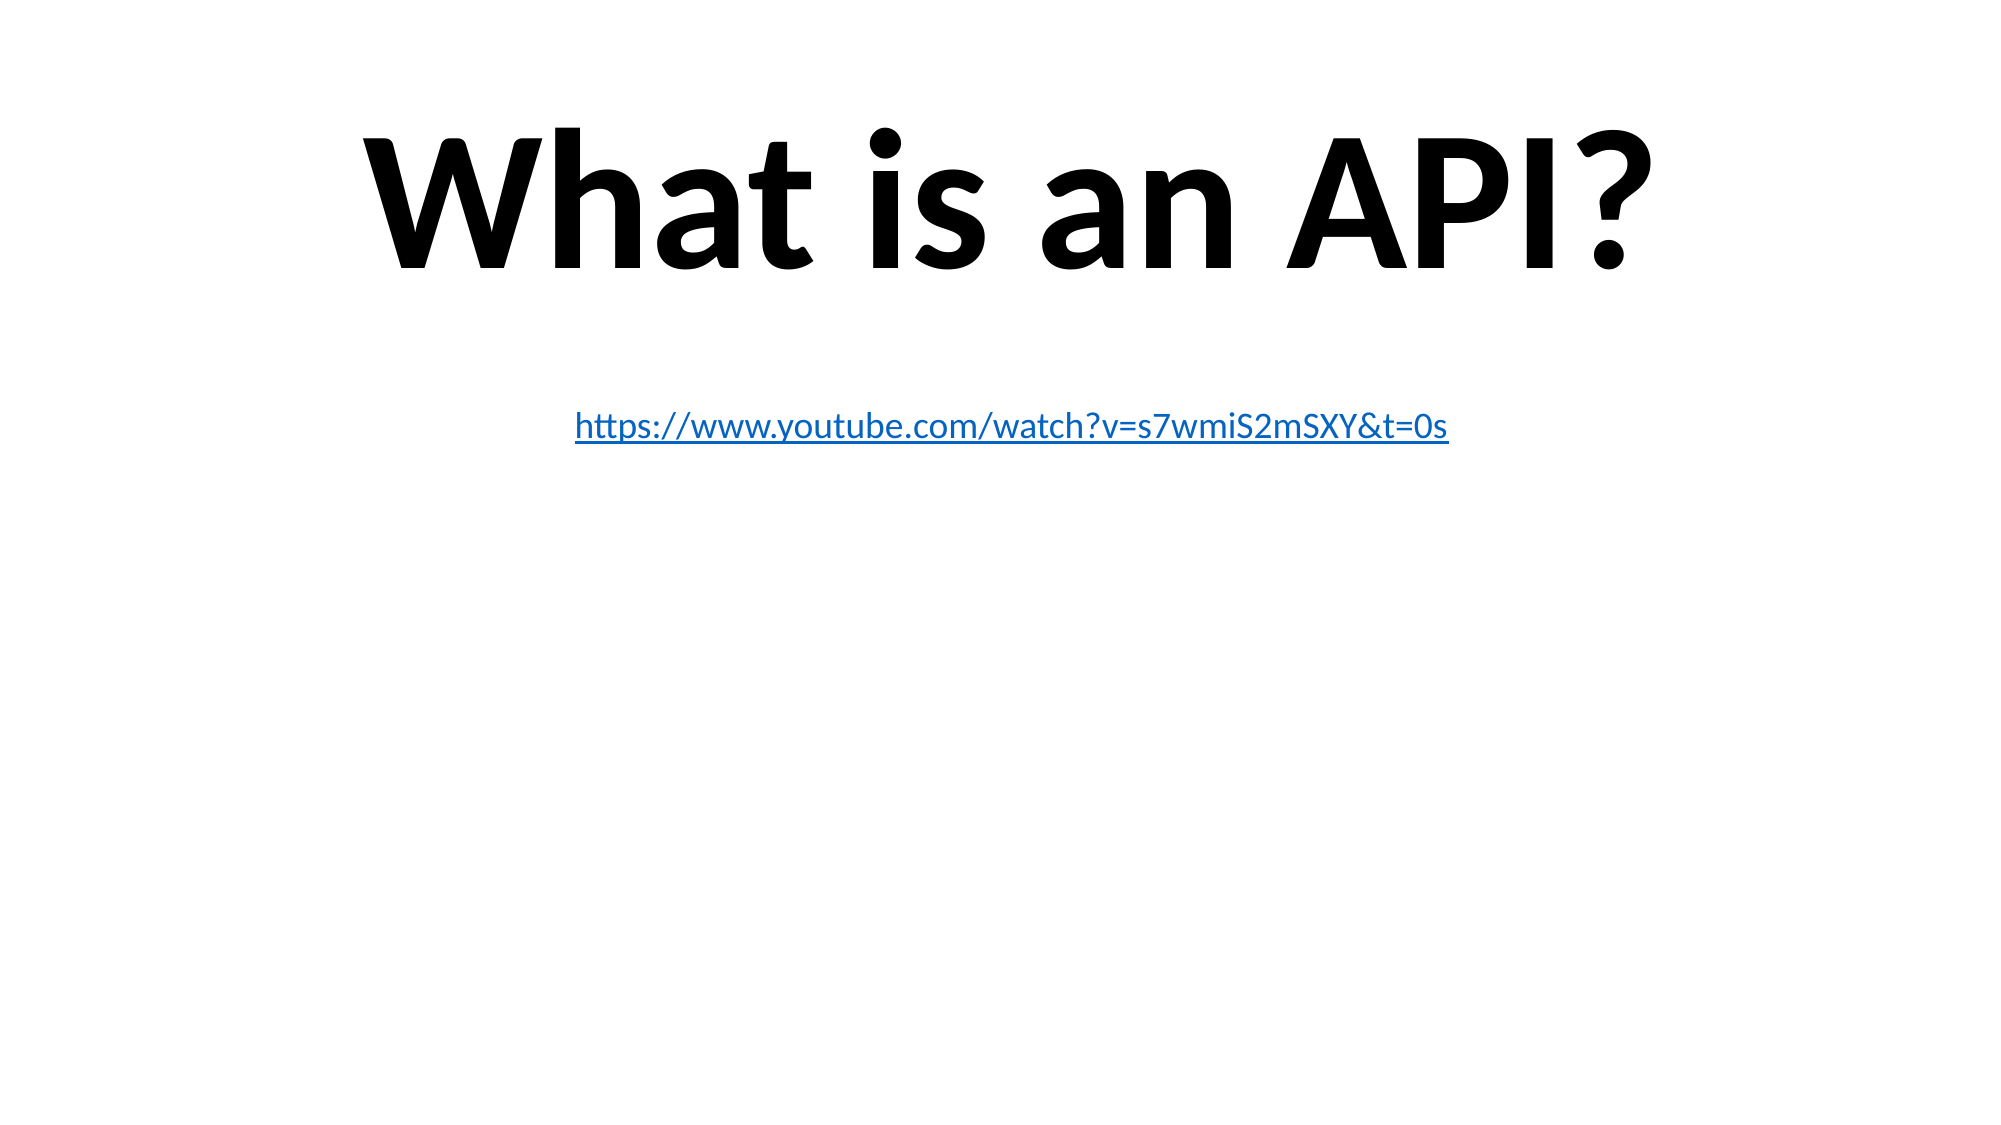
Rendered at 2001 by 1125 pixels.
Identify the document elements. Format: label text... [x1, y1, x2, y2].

text_box What is an API? [347, 61, 1676, 316]
text_box https://www.youtube.com/watch?v=s7wmiS2mSXY&t=0s [559, 393, 1464, 499]
